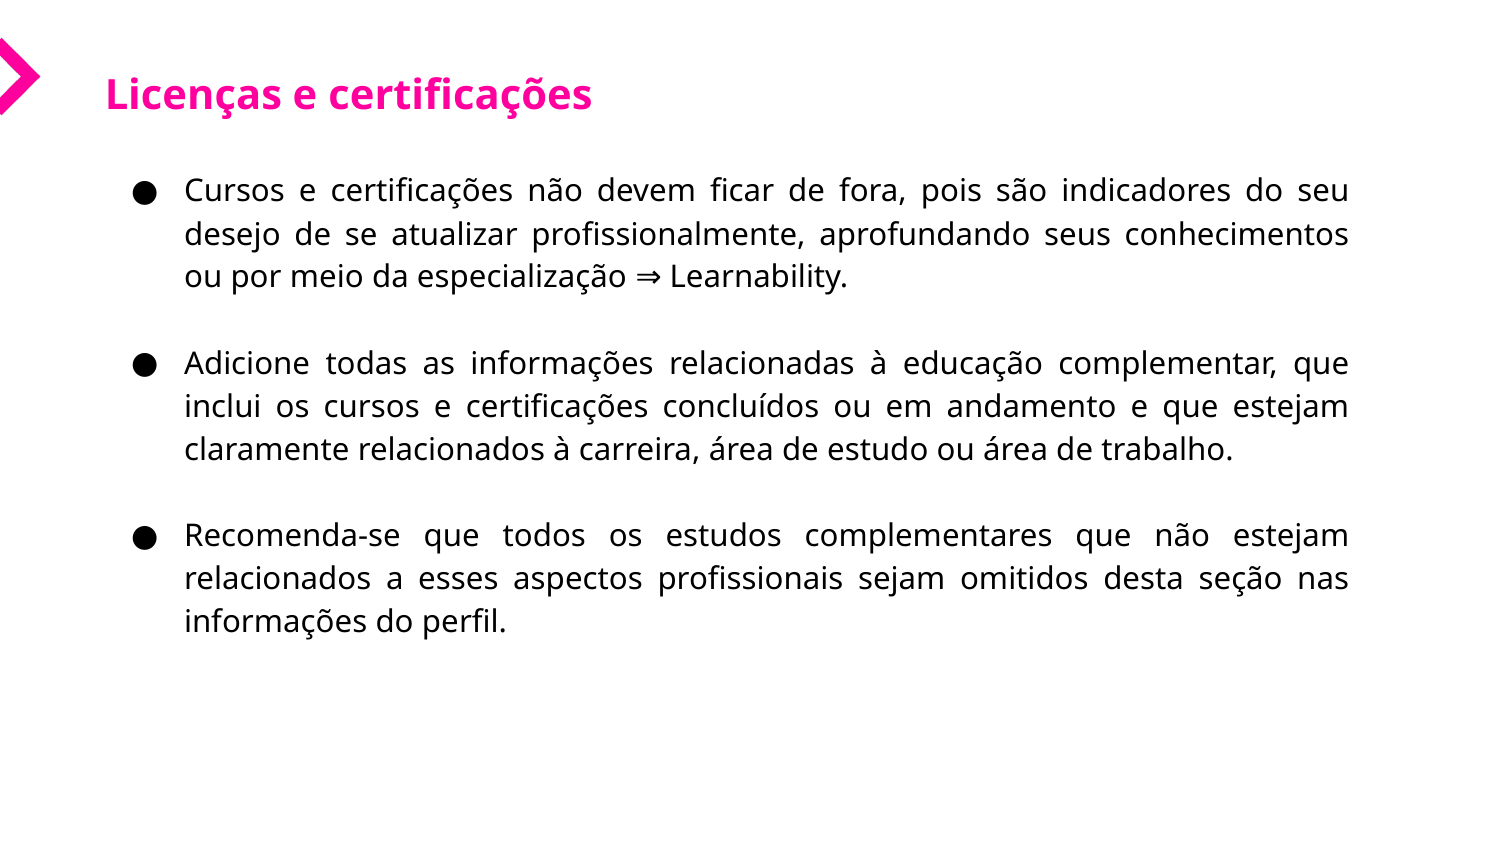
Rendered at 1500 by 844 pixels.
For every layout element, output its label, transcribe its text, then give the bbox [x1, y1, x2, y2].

text_box Cursos e certificações não devem ficar de fora, pois são indicadores do seu desejo de se atualizar profissionalmente, aprofundando seus conhecimentos ou por meio da especialização ⇒ Learnability. Adicione todas as informações relacionadas à educação complementar, que inclui os cursos e certificações concluídos ou em andamento e que estejam claramente relacionados à carreira, área de estudo ou área de trabalho. Recomenda-se que todos os estudos complementares que não estejam relacionados a esses aspectos profissionais sejam omitidos desta seção nas informações do perfil. [94, 150, 1366, 262]
picture [0, 31, 49, 121]
text_box Licenças e certificações [89, 41, 839, 136]
